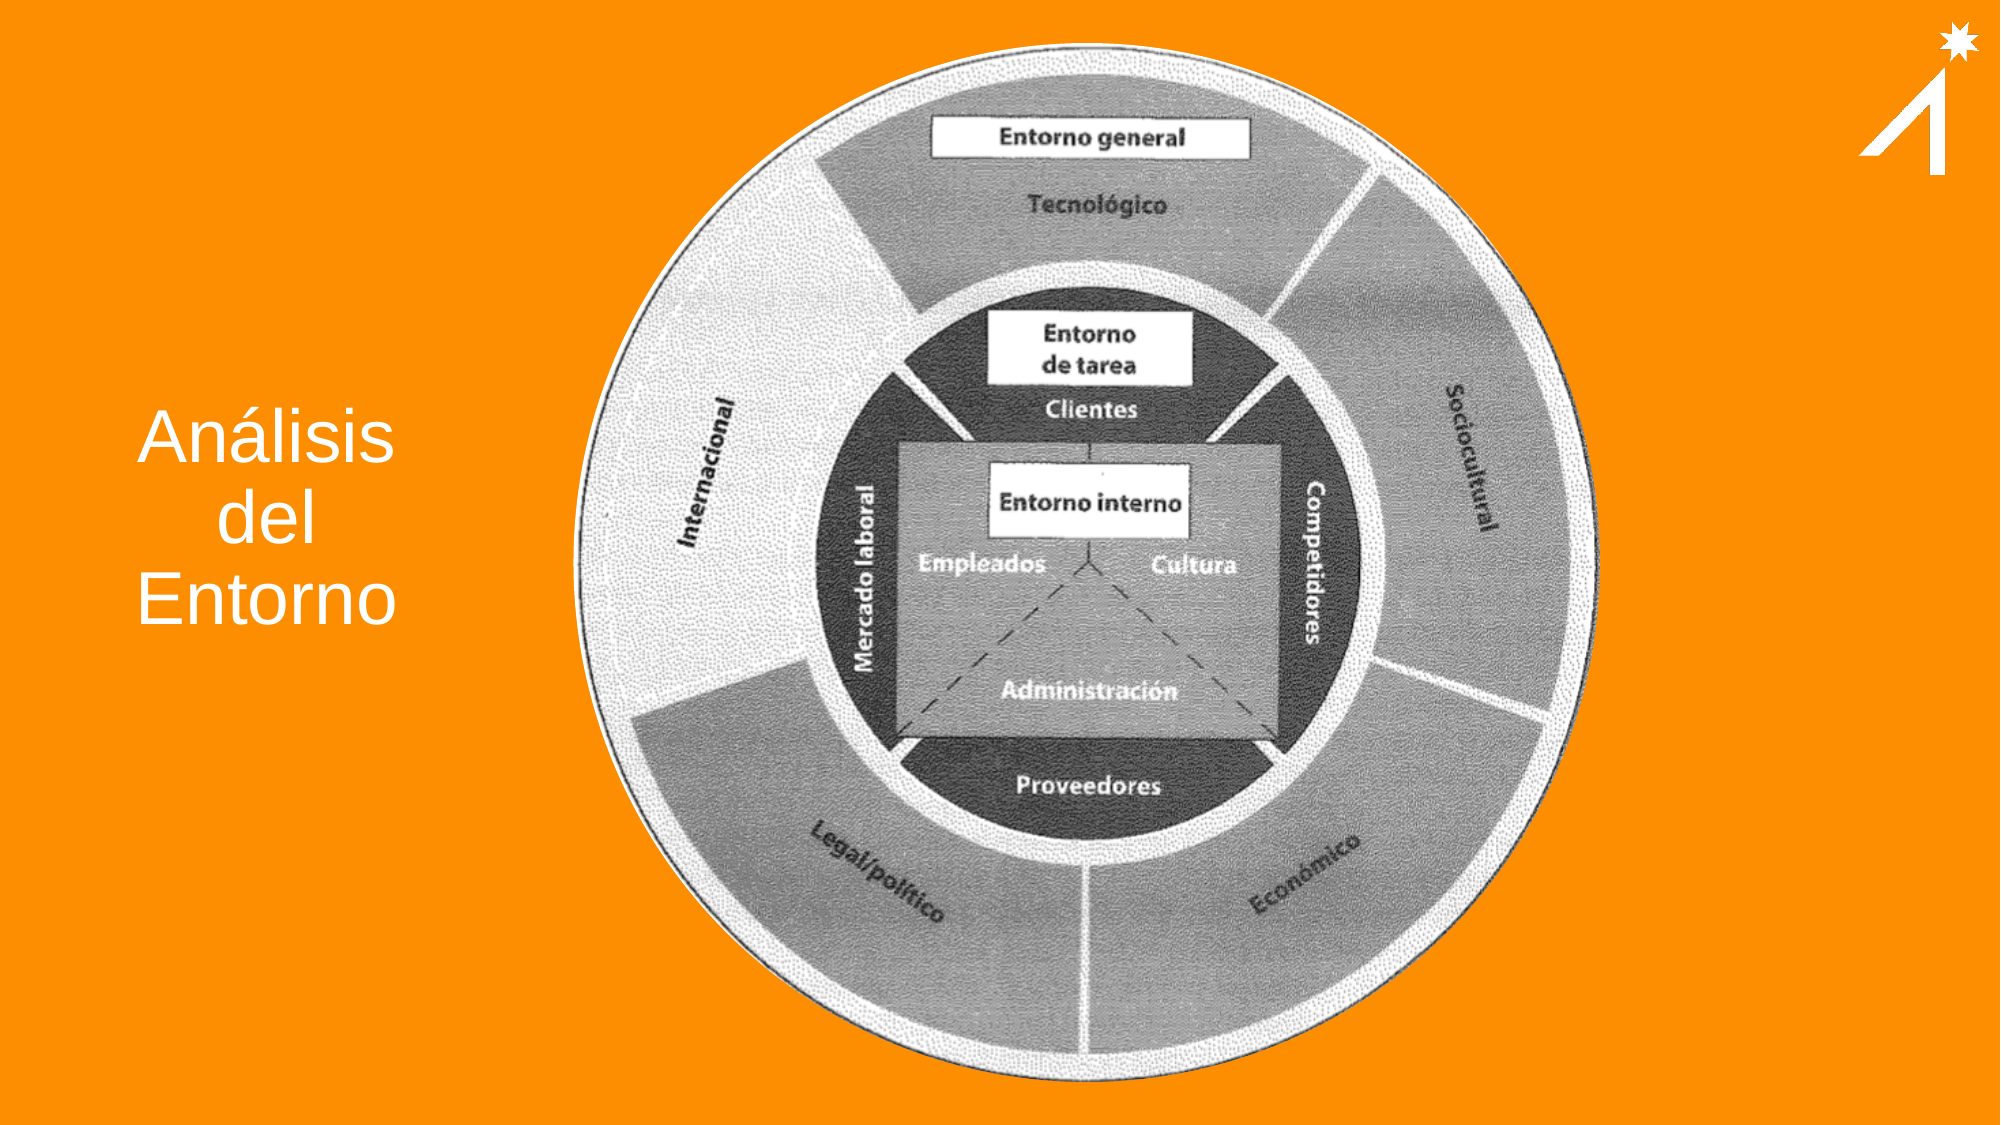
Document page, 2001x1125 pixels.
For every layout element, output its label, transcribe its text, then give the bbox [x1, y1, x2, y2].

picture [1858, 21, 1980, 175]
picture [573, 43, 1600, 1082]
title Análisis del Entorno [102, 353, 431, 685]
